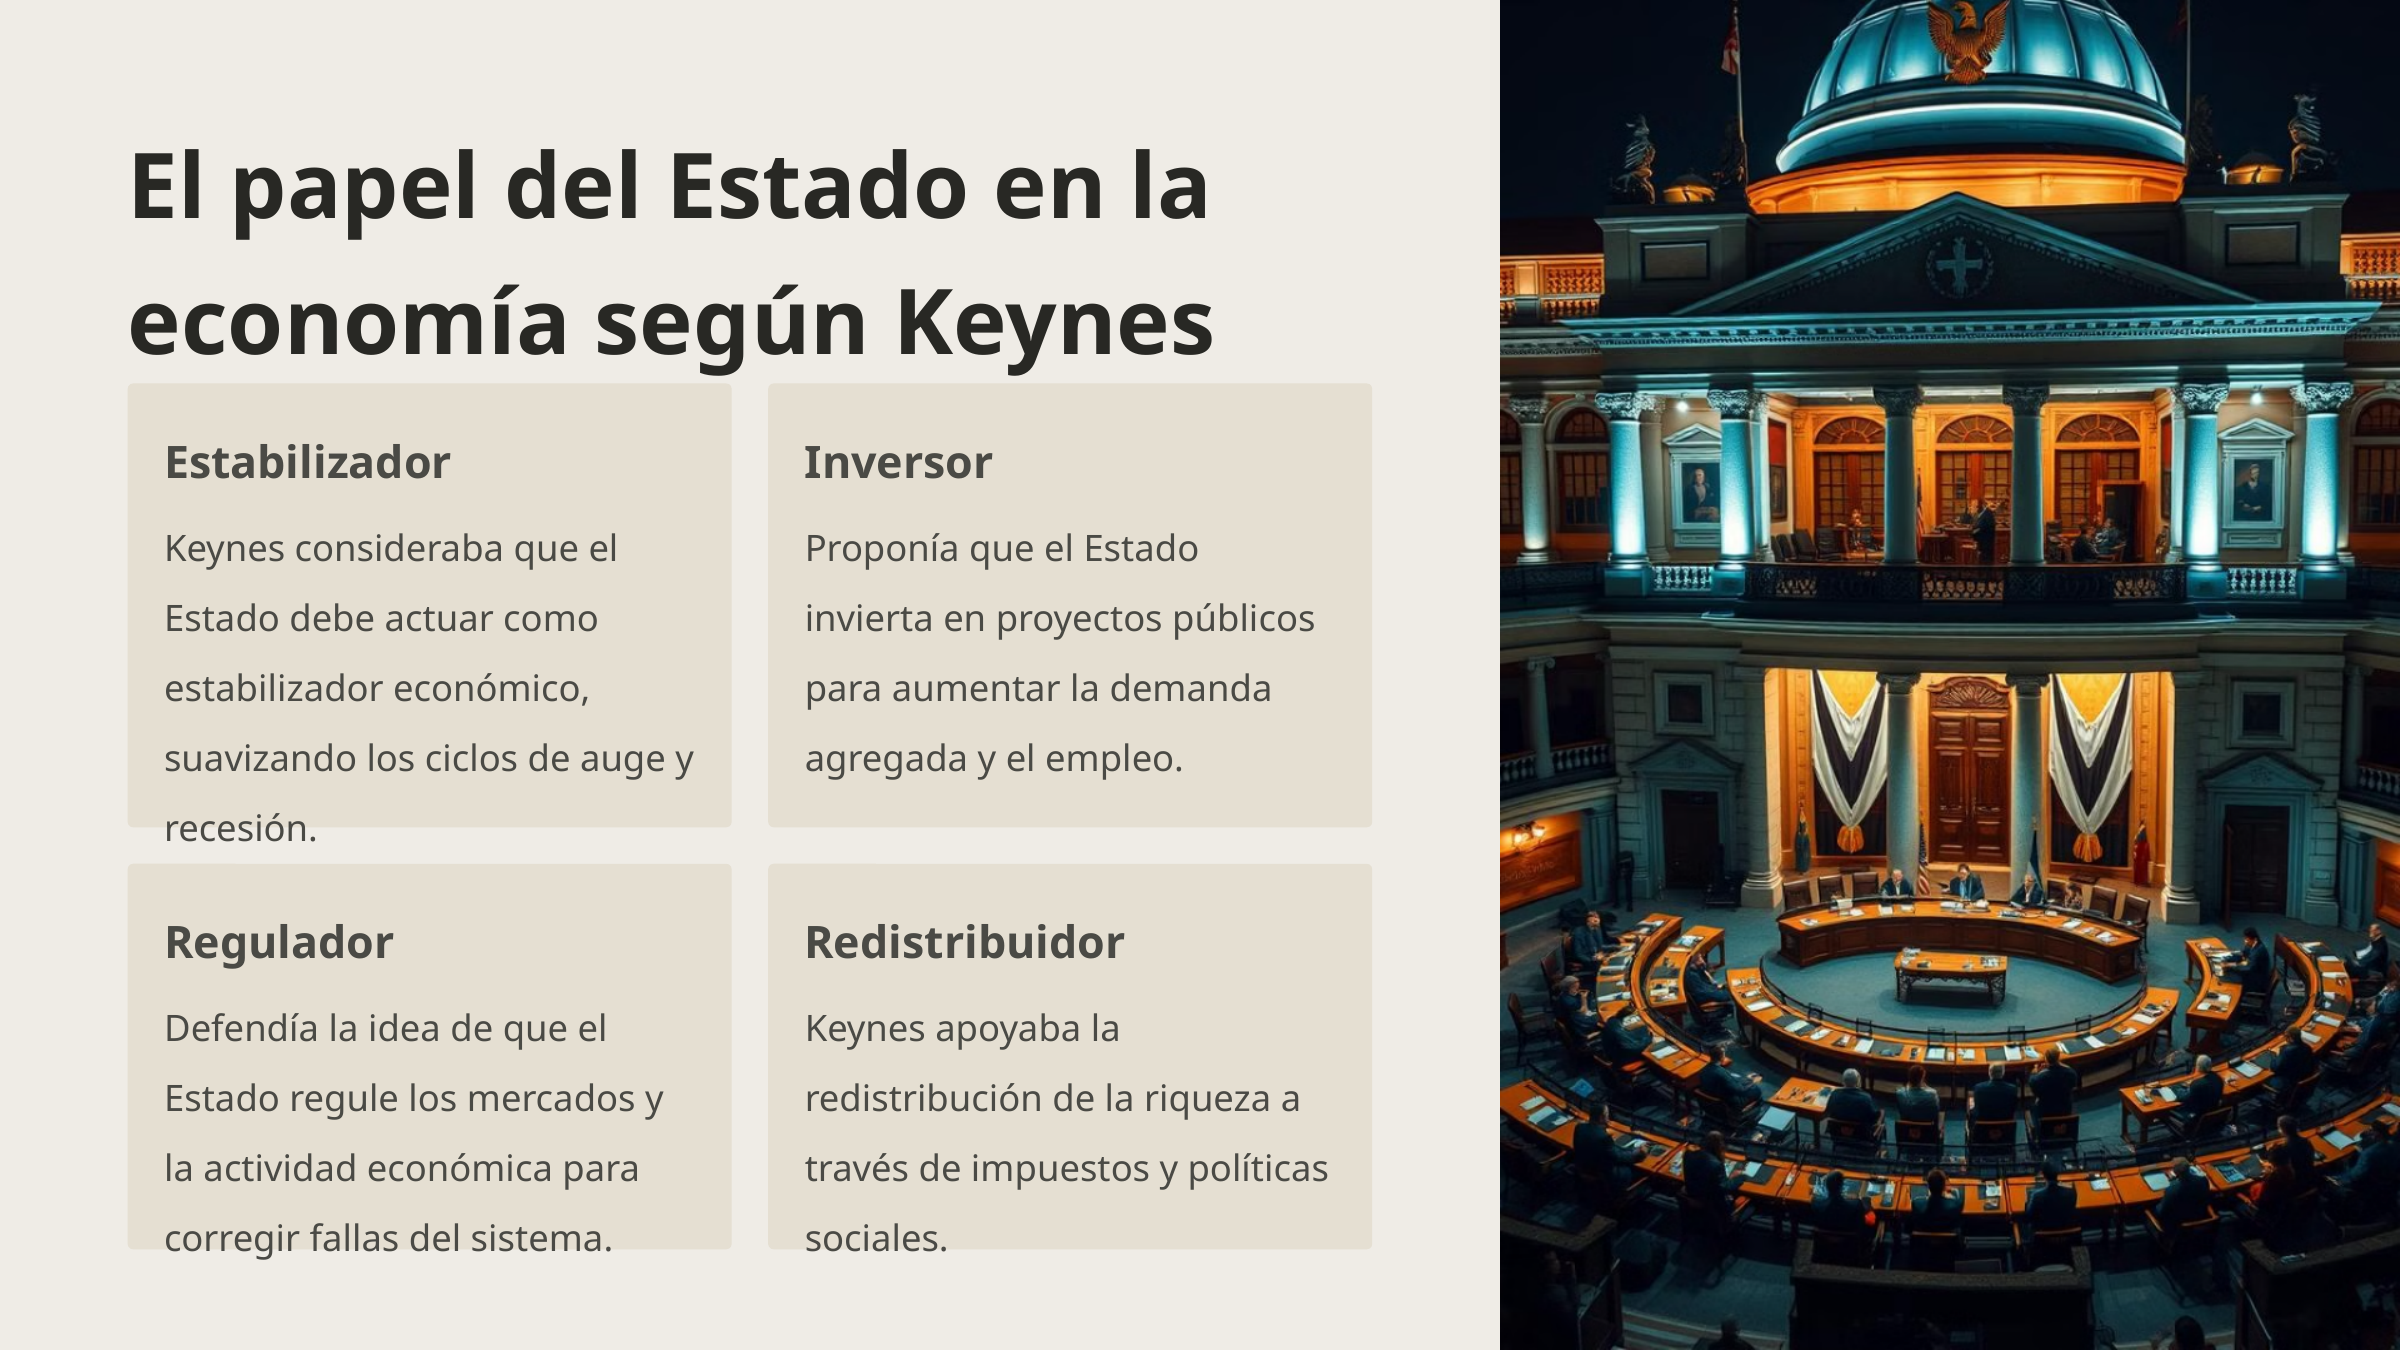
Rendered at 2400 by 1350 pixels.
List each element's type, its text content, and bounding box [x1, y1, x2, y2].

picture [1499, 0, 2400, 1350]
text_box Redistribuidor [804, 900, 1261, 958]
text_box [127, 863, 732, 1250]
text_box Proponía que el Estado invierta en proyectos públicos para aumentar la demanda agregada y el empleo. [804, 498, 1336, 733]
text_box Keynes apoyaba la redistribución de la riqueza a través de impuestos y políticas sociales. [804, 979, 1336, 1155]
text_box [768, 863, 1373, 1250]
text_box Keynes consideraba que el Estado debe actuar como estabilizador económico, suavizando los ciclos de auge y recesión. [164, 498, 696, 791]
text_box El papel del Estado en la economía según Keynes [127, 100, 1373, 329]
text_box Regulador [164, 900, 621, 958]
text_box [768, 383, 1373, 828]
text_box Estabilizador [164, 419, 621, 477]
text_box [127, 383, 732, 828]
text_box Defendía la idea de que el Estado regule los mercados y la actividad económica para corregir fallas del sistema. [164, 979, 696, 1213]
text_box Inversor [804, 419, 1261, 477]
